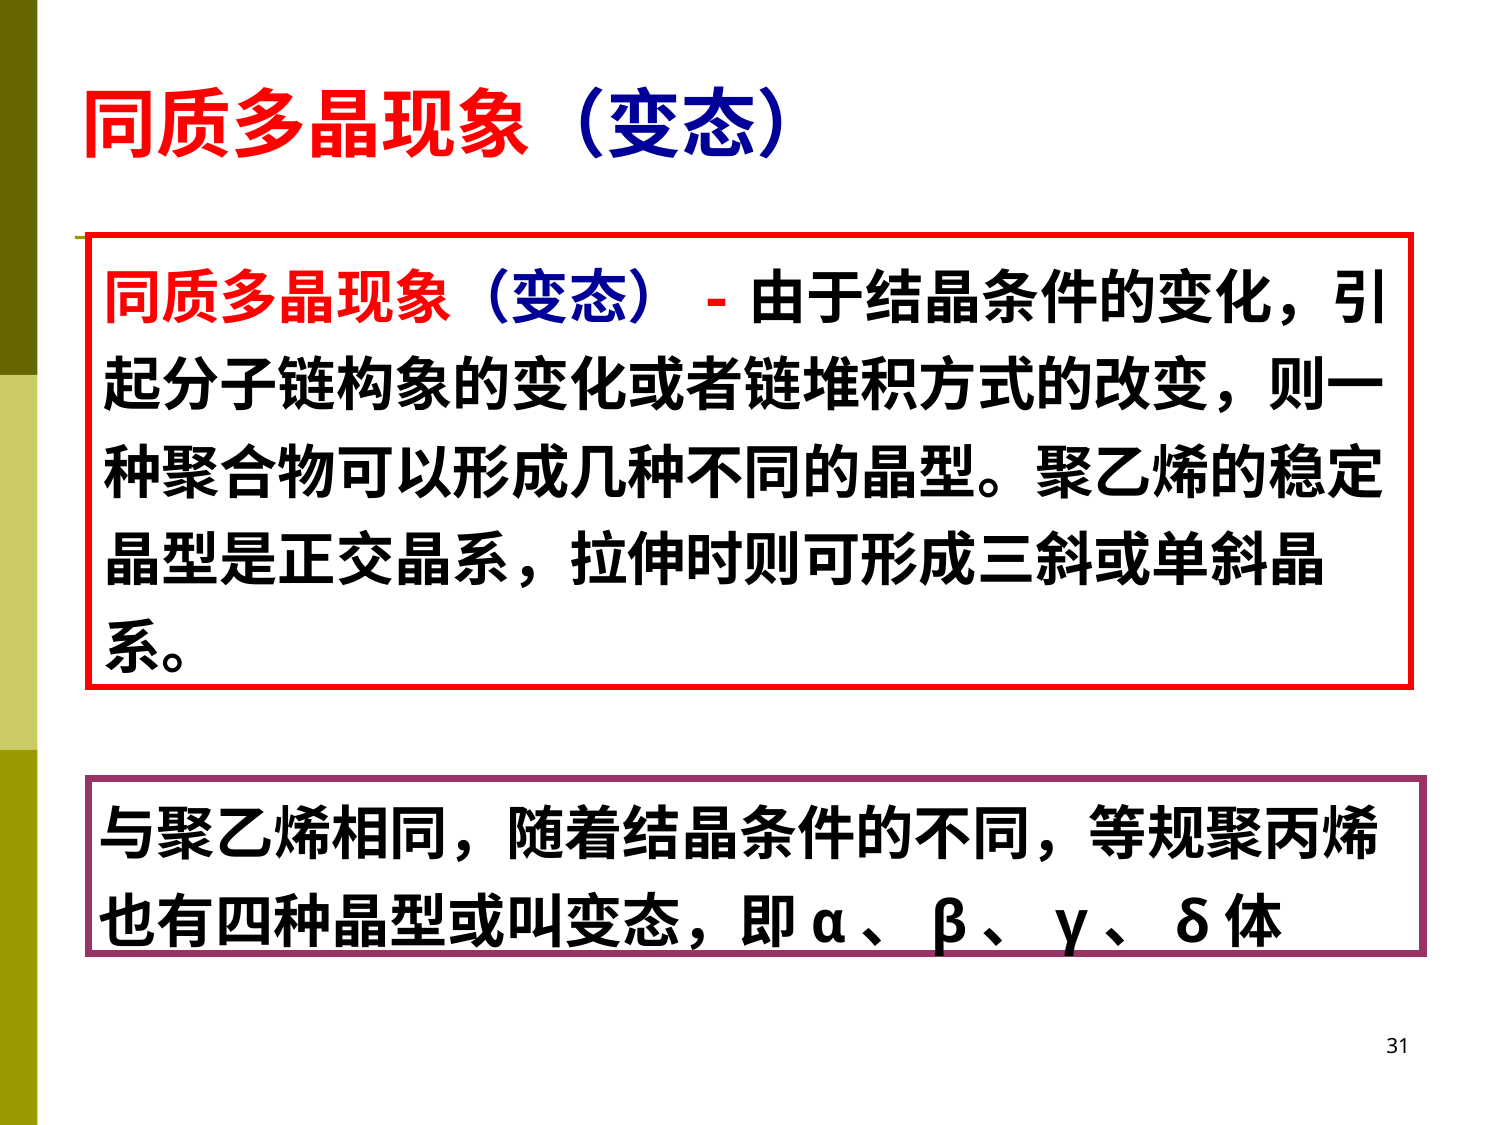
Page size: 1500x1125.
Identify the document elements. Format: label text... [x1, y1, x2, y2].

text_box 同质多晶现象（变态）-由于结晶条件的变化，引起分子链构象的变化或者链堆积方式的改变，则一种聚合物可以形成几种不同的晶型。聚乙烯的稳定晶型是正交晶系，拉伸时则可形成三斜或单斜晶系。 [88, 235, 1412, 688]
text_box 与聚乙烯相同，随着结晶条件的不同，等规聚丙烯也有四种晶型或叫变态，即α、β、γ、δ体 [88, 778, 1424, 954]
slide_number 31 [1074, 1025, 1425, 1100]
text_box 同质多晶现象（变态） [66, 69, 847, 175]
